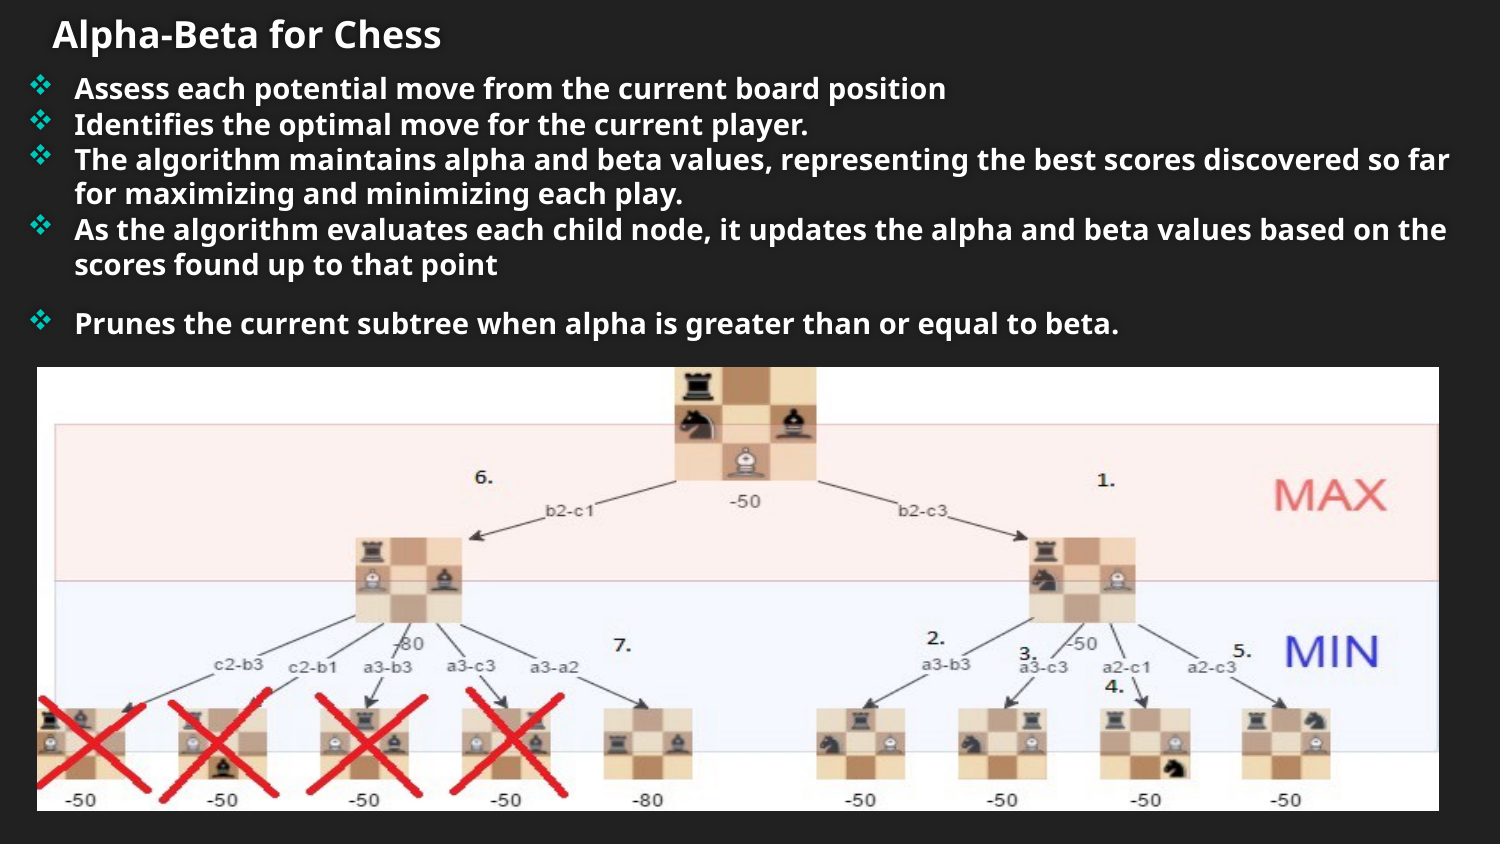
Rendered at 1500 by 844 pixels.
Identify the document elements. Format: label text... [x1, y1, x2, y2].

picture [36, 367, 1440, 811]
list Assess each potential move from the current board position Identifies the optimal move for the current player. The algorithm maintains alpha and beta values, representing the best scores discovered so far for maximizing and minimizing each play. As the algorithm evaluates each child node, it updates the alpha and beta values based on the scores found up to that point Prunes the current subtree when alpha is greater than or equal to beta. [12, 63, 1488, 497]
title Alpha-Beta for Chess [37, 0, 635, 56]
